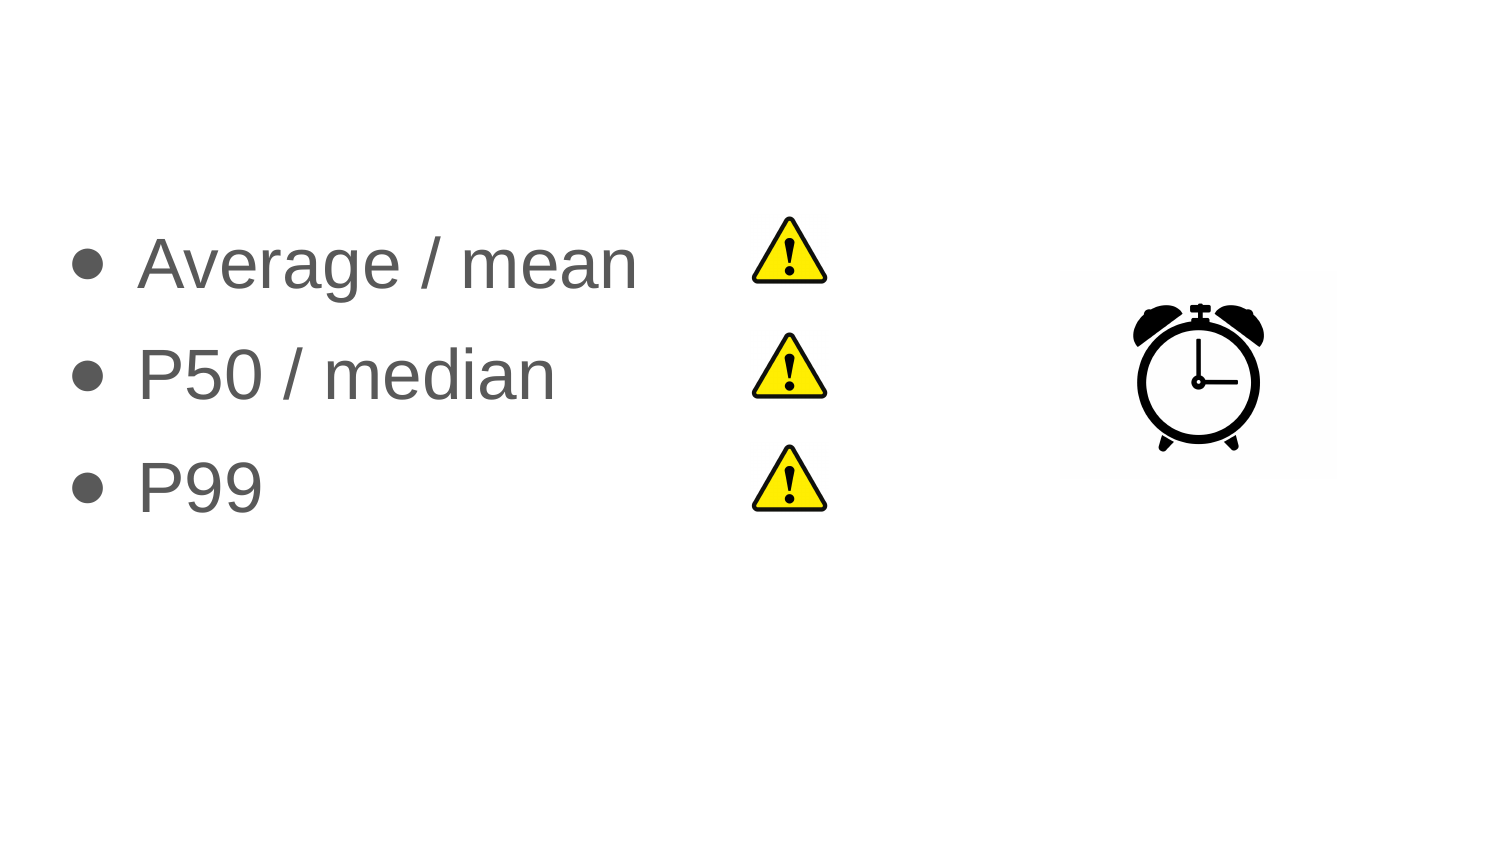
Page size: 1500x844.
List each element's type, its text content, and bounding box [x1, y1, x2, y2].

picture [1059, 271, 1337, 479]
picture [749, 442, 829, 515]
picture [749, 329, 829, 402]
picture [749, 214, 829, 286]
list P50 / median [51, 301, 746, 413]
list Average / mean [51, 189, 746, 301]
list P99 [51, 413, 746, 544]
